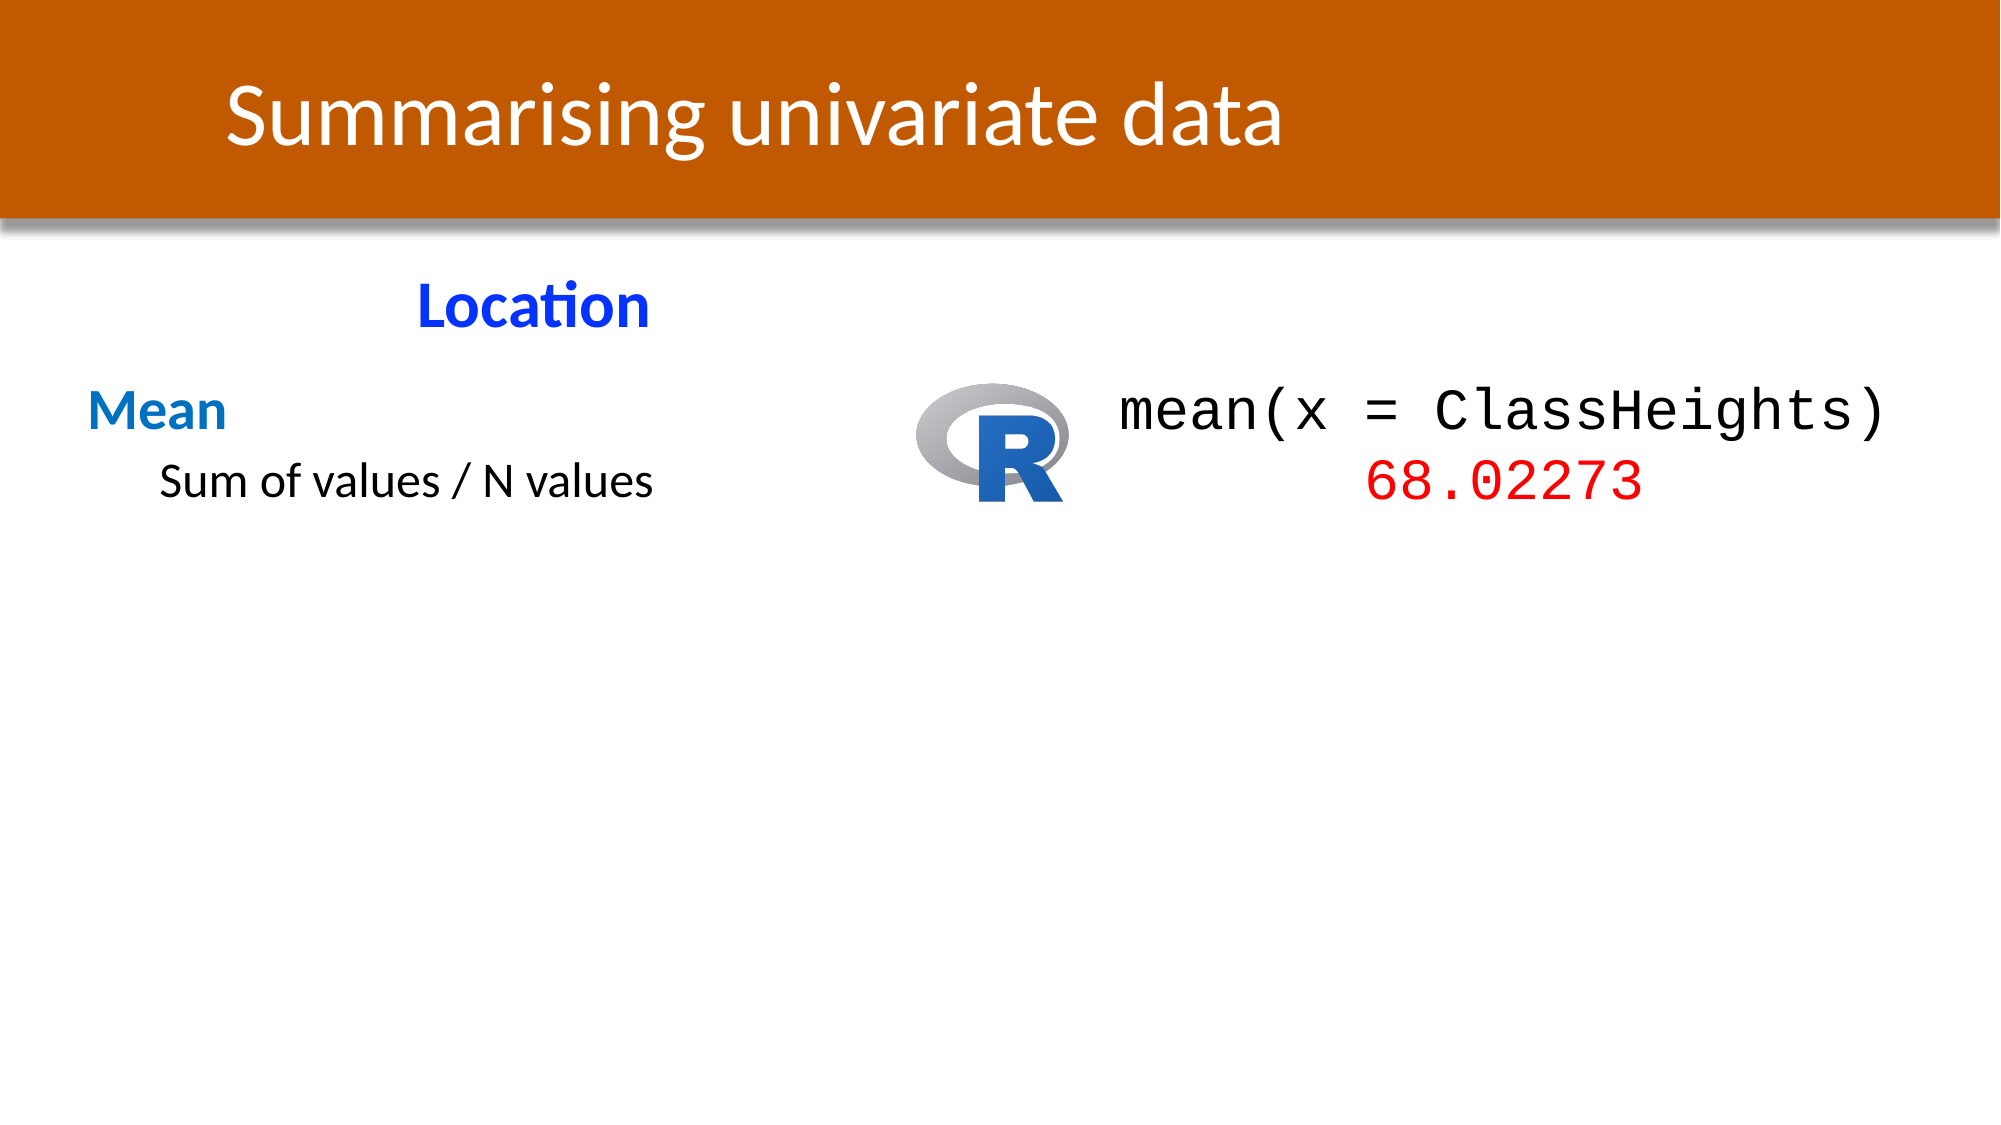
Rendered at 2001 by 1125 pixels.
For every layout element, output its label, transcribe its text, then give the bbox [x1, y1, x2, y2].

text_box Summarising univariate data [210, 17, 2000, 201]
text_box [916, 364, 1907, 521]
text_box Sum of values / N values [144, 439, 669, 515]
text_box [0, 0, 2000, 219]
text_box Location [402, 253, 667, 348]
text_box Mean [72, 364, 243, 449]
